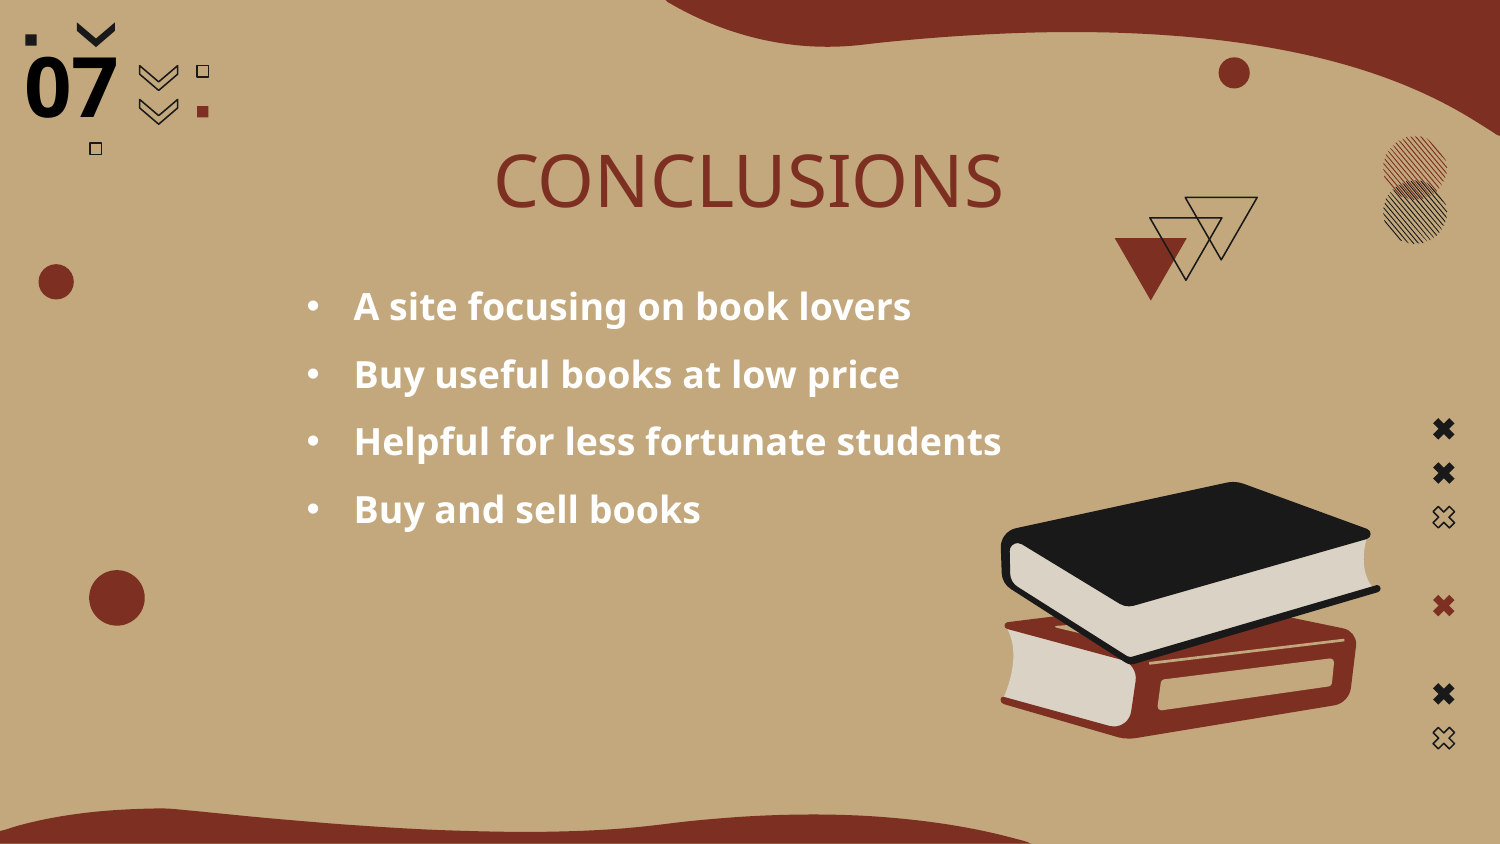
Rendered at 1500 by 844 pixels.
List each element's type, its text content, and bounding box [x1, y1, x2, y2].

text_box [1000, 481, 1381, 665]
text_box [1000, 672, 1357, 739]
text_box [89, 570, 145, 626]
text_box 07 [0, 2, 144, 135]
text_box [1158, 161, 1232, 306]
subtitle A site focusing on book lovers Buy useful books at low price Helpful for less fortunate students Buy and sell books [306, 244, 1300, 547]
title CONCLUSIONS [116, 139, 1381, 218]
